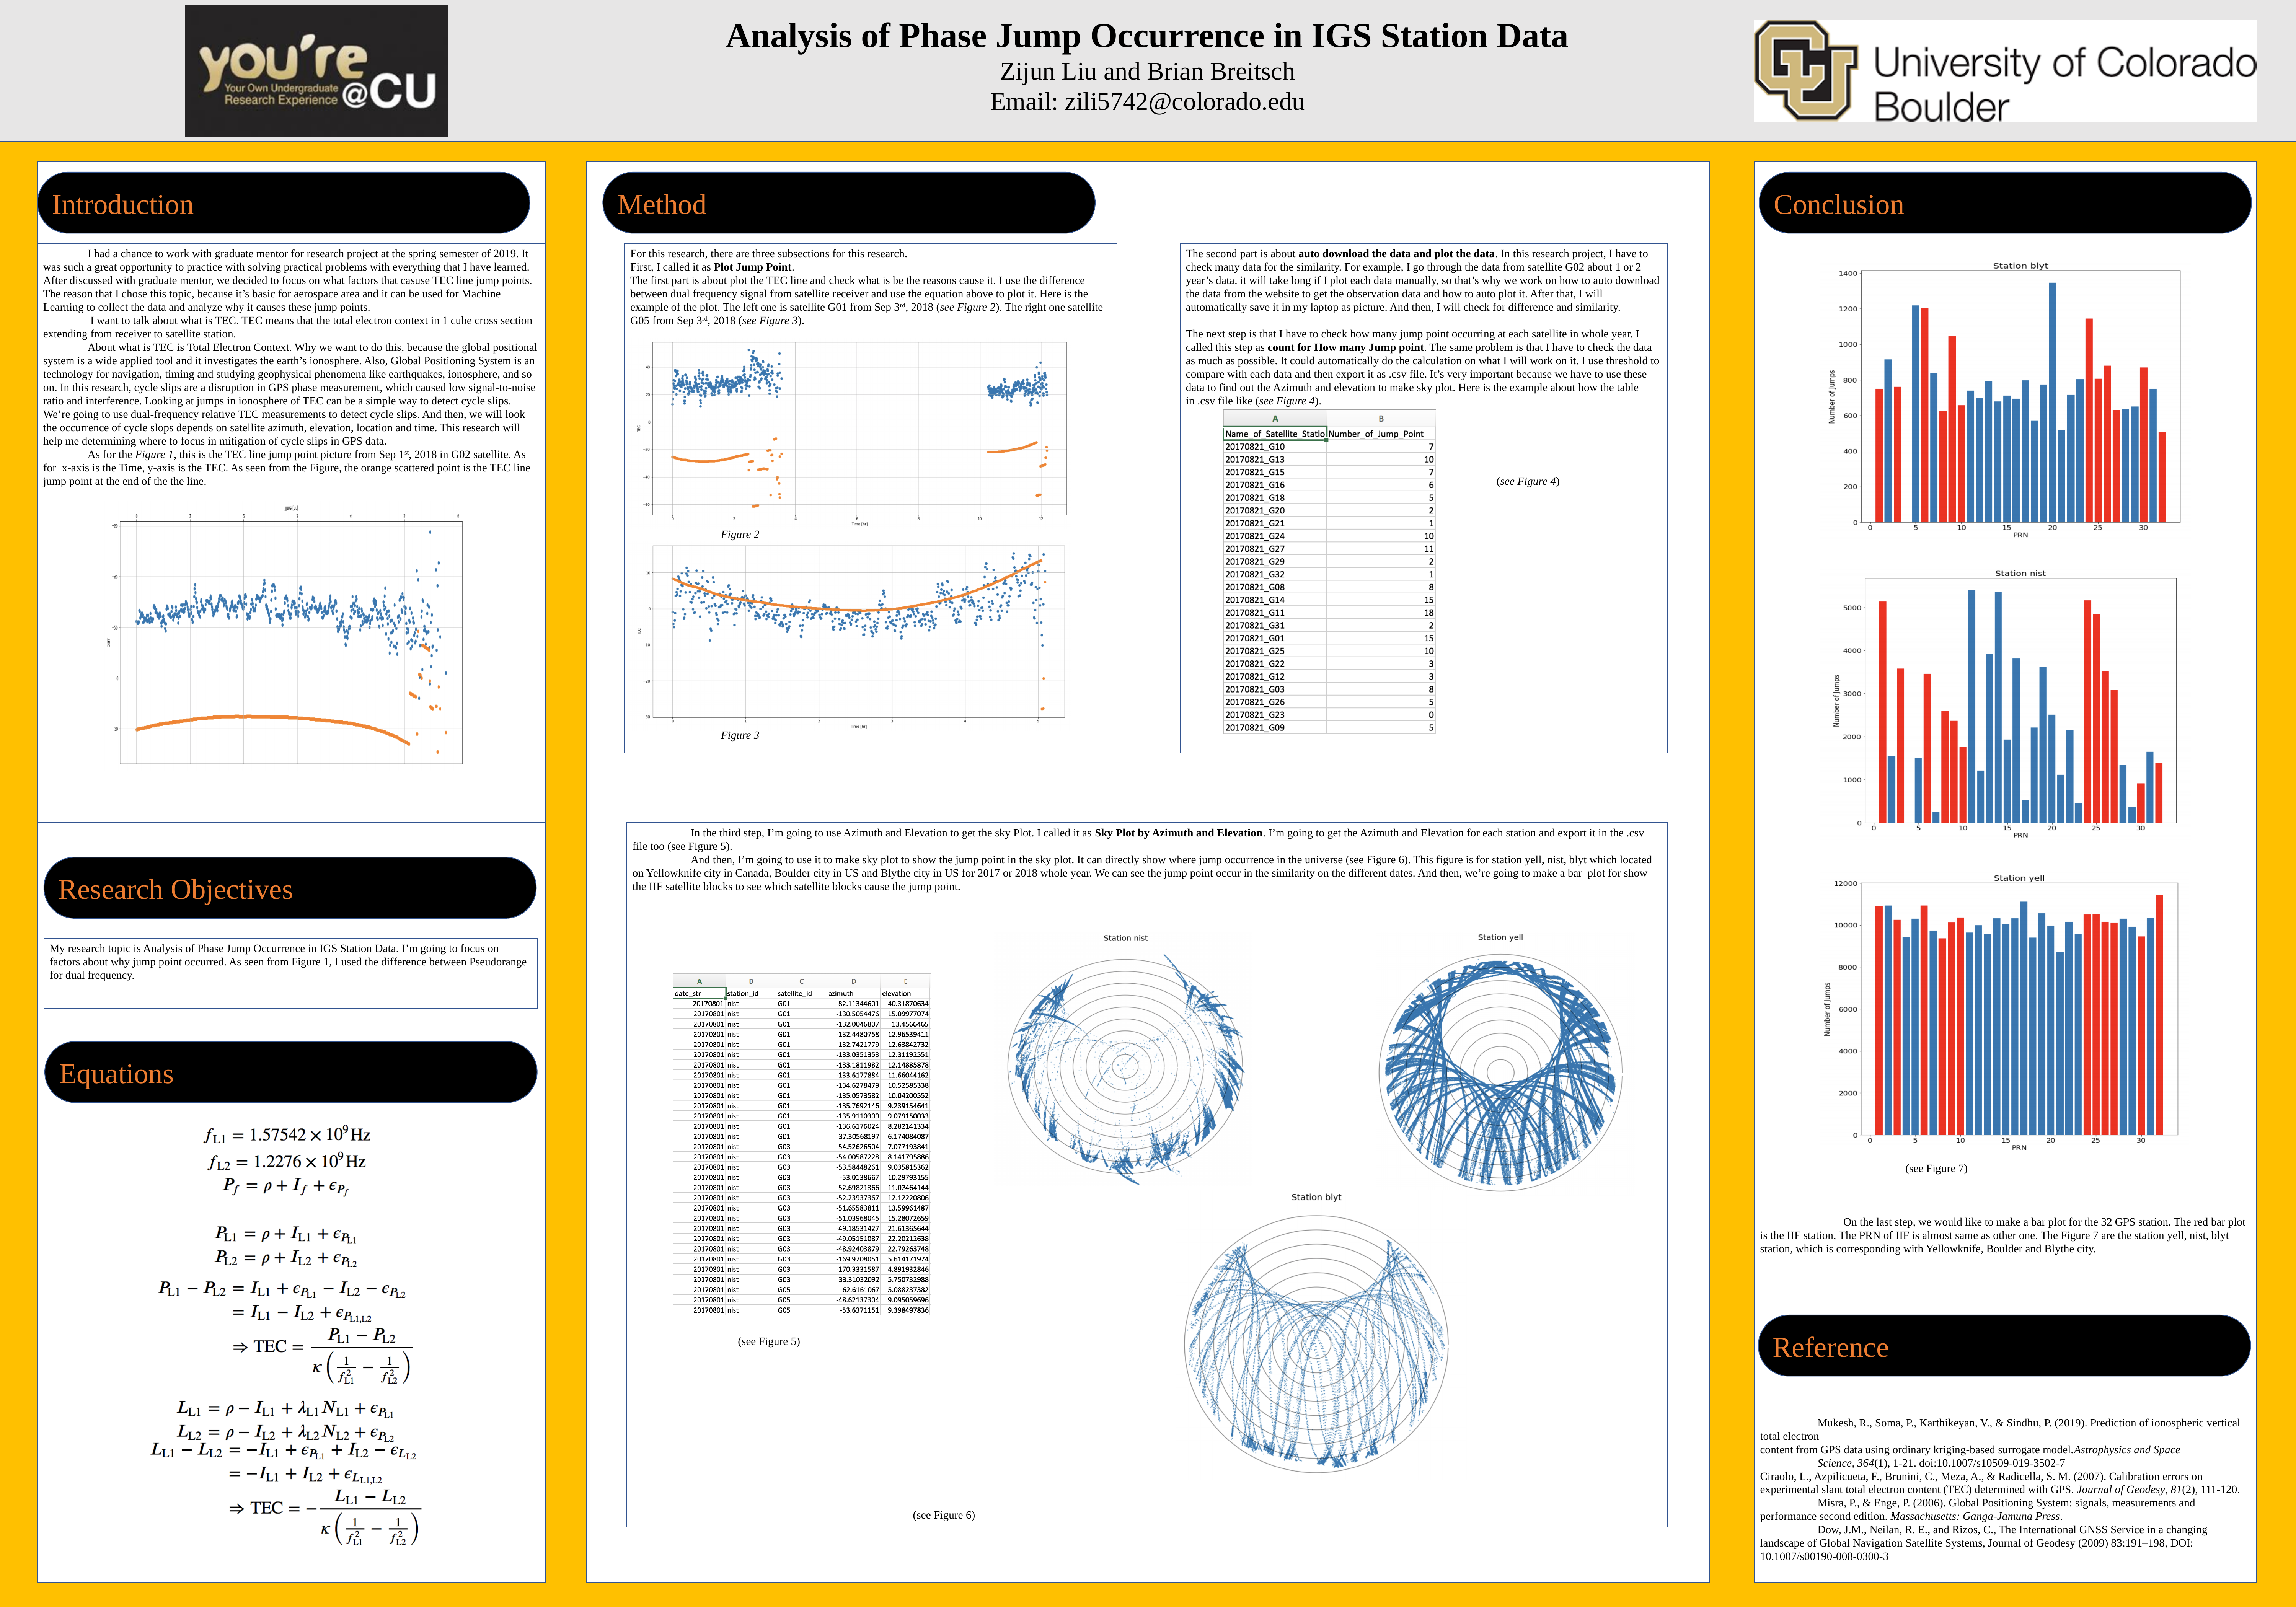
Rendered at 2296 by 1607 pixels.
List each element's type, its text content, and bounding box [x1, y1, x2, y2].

text_box Analysis of Phase Jump Occurrence in IGS Station Data Zijun Liu and Brian Breitsch Email: zili5742@colorado.edu [0, 0, 2296, 142]
text_box For this research, there are three subsections for this research. First, I called it as Plot Jump Point. The first part is about plot the TEC line and check what is be the reasons cause it. I use the difference between dual frequency signal from satellite receiver and use the equation above to plot it. Here is the example of the plot. The left one is satellite G01 from Sep 3rd, 2018 (see Figure 2). The right one satellite G05 from Sep 3rd, 2018 (see Figure 3). G Figure 2 Figure 3 [624, 243, 1117, 753]
text_box Conclusion [1759, 171, 2252, 234]
text_box ( (see Figure 7) (see Figure 7) On the last step, we would like to make a bar plot for the 32 GPS station. The red bar plot is the IIF station, The PRN of IIF is almost same as other one. The Figure 7 are the station yell, nist, blyt station, which is corresponding with Yellowknife, Boulder and Blythe city. Mukesh, R., Soma, P., Karthikeyan, V., & Sindhu, P. (2019). Prediction of ionospheric vertical total electron content from GPS data using ordinary kriging-based surrogate model.Astrophysics and Space Science, 364(1), 1-21. doi:10.1007/s10509-019-3502-7 Ciraolo, L., Azpilicueta, F., Brunini, C., Meza, A., & Radicella, S. M. (2007). Calibration errors on experimental slant total electron content (TEC) determined with GPS. Journal of Geodesy, 81(2), 111-120. Misra, P., & Enge, P. (2006). Global Positioning System: signals, measurements and performance second edition. Massachusetts: Ganga-Jamuna Press. Dow, J.M., Neilan, R. E., and Rizos, C., The International GNSS Service in a changing landscape of Global Navigation Satellite Systems, Journal of Geodesy (2009) 83:191–198, DOI: 10.1007/s00190-008-0300-3 [1754, 161, 2257, 1583]
picture [1223, 409, 1436, 734]
picture [1176, 932, 1636, 1480]
picture [100, 501, 467, 771]
text_box My research topic is Analysis of Phase Jump Occurrence in IGS Station Data. I’m going to focus on factors about why jump point occurred. As seen from Figure 1, I used the difference between Pseudorange for dual frequency. [44, 938, 538, 1009]
text_box [586, 161, 1710, 1583]
text_box I had a chance to work with graduate mentor for research project at the spring semester of 2019. It was such a great opportunity to practice with solving practical problems with everything that I have learned. After discussed with graduate mentor, we decided to focus on what factors that casuse TEC line jump points. The reason that I chose this topic, because it’s basic for aerospace area and it can be used for Machine Learning to collect the data and analyze why it causes these jump points. I want to talk about what is TEC. TEC means that the total electron context in 1 cube cross section extending from receiver to satellite station. About what is TEC is Total Electron Context. Why we want to do this, because the global positional system is a wide applied tool and it investigates the earth’s ionosphere. Also, Global Positioning System is an technology for navigation, timing and studying geophysical phenomena like earthquakes, ionosphere, and so on. In this research, cycle slips are a disruption in GPS phase measurement, which caused low signal-to-noise ratio and interference. Looking at jumps in ionosphere of TEC can be a simple way to detect cycle slips. We’re going to use dual-frequency relative TEC measurements to detect cycle slips. And then, we will look the occurrence of cycle slops depends on satellite azimuth, elevation, location and time. This research will help me determining where to focus in mitigation of cycle slips in GPS data. As for the Figure 1, this is the TEC line jump point picture from Sep 1st, 2018 in G02 satellite. As for x-axis is the Time, y-axis is the TEC. As seen from the Figure, the orange scattered point is the TEC line jump point at the end of the the line. F Figure 1 [37, 243, 546, 823]
text_box [37, 161, 546, 243]
picture [673, 973, 931, 1315]
picture [1820, 569, 2191, 840]
picture [1754, 20, 2257, 122]
text_box In the third step, I’m going to use Azimuth and Elevation to get the sky Plot. I called it as Sky Plot by Azimuth and Elevation. I’m going to get the Azimuth and Elevation for each station and export it in the .csv file too (see Figure 5). And then, I’m going to use it to make sky plot to show the jump point in the sky plot. It can directly show where jump occurrence in the universe (see Figure 6). This figure is for station yell, nist, blyt which located on Yellowknife city in Canada, Boulder city in US and Blythe city in US for 2017 or 2018 whole year. We can see the jump point occur in the similarity on the different dates. And then, we’re going to make a bar plot for show the IIF satellite blocks to see which satellite blocks cause the jump point. (see Figure 5) (see Figure 6) [626, 822, 1668, 1527]
picture [108, 1116, 455, 1554]
picture [185, 5, 448, 137]
picture [1820, 871, 2189, 1150]
picture [627, 338, 1071, 529]
text_box Reference [1758, 1314, 2251, 1377]
picture [628, 541, 1071, 731]
picture [994, 932, 1252, 1186]
text_box [37, 823, 546, 1583]
text_box The second part is about auto download the data and plot the data. In this research project, I have to check many data for the similarity. For example, I go through the data from satellite G02 about 1 or 2 year’s data. it will take long if I plot each data manually, so that’s why we work on how to auto download the data from the website to get the observation data and how to auto plot it. After that, I will automatically save it in my laptop as picture. And then, I will check for difference and similarity. The next step is that I have to check how many jump point occurring at each satellite in whole year. I called this step as count for How many Jump point. The same problem is that I have to check the data as much as possible. It could automatically do the calculation on what I will work on it. I use threshold to compare with each data and then export it as .csv file. It’s very important because we have to use these data to find out the Azimuth and elevation to make sky plot. Here is the example about how the table in .csv file like (see Figure 4). (see Figure 4) [1180, 243, 1668, 753]
text_box Equations [44, 1041, 538, 1103]
picture [1820, 261, 2191, 542]
text_box Introduction [37, 171, 530, 234]
text_box Research Objectives [43, 857, 537, 919]
text_box Method [602, 171, 1096, 234]
